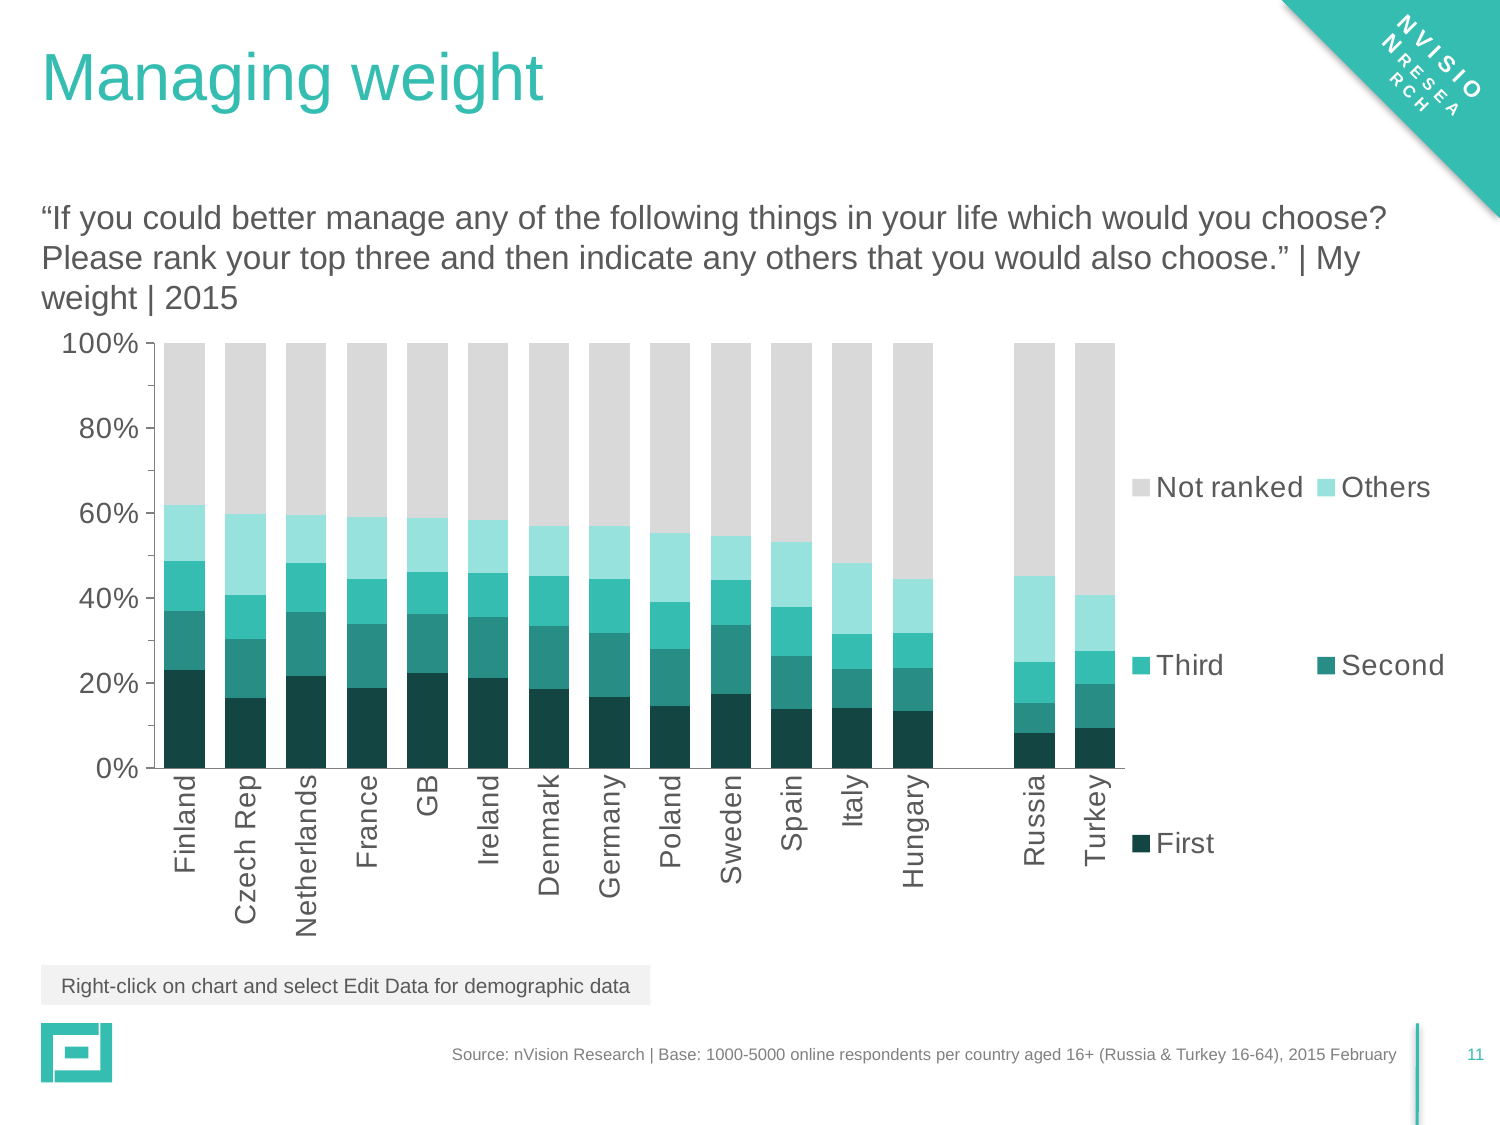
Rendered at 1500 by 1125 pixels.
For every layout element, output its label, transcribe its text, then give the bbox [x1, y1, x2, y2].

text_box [1281, 0, 1500, 219]
list “If you could better manage any of the following things in your life which would you choose? Please rank your top three and then indicate any others that you would also choose.” | My weight | 2015 [41, 196, 1459, 318]
chart [40, 326, 1460, 1006]
list Source: nVision Research | Base: 1000-5000 online respondents per country aged 16+ (Russia & Turkey 16-64), 2015 February [112, 1039, 1414, 1072]
title Managing weight [41, 42, 1276, 116]
